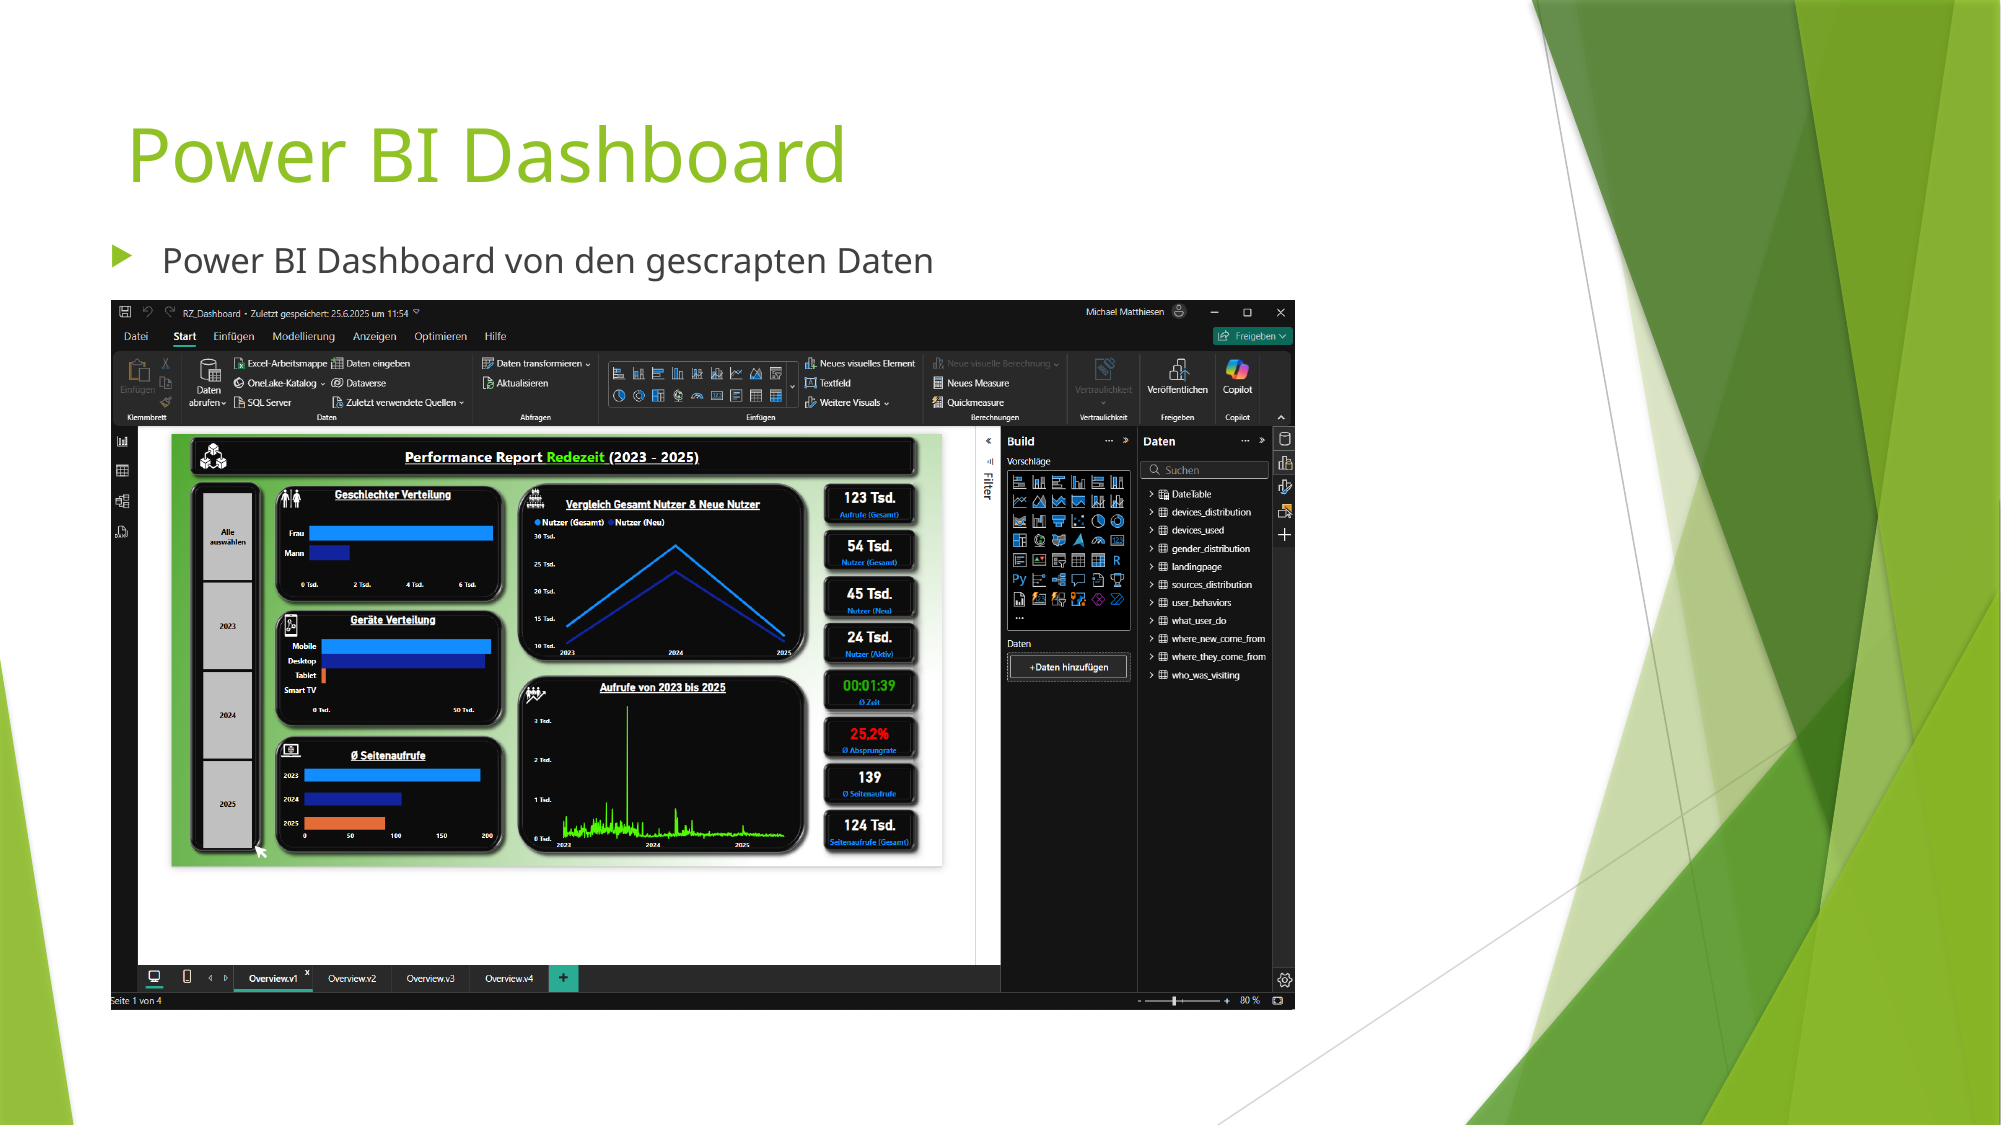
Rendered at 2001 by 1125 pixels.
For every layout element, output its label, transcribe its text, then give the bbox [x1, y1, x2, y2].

text_box Power BI Dashboard von den gescrapten Daten [94, 231, 1074, 289]
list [110, 299, 1295, 1010]
title Power BI Dashboard [111, 99, 1522, 317]
